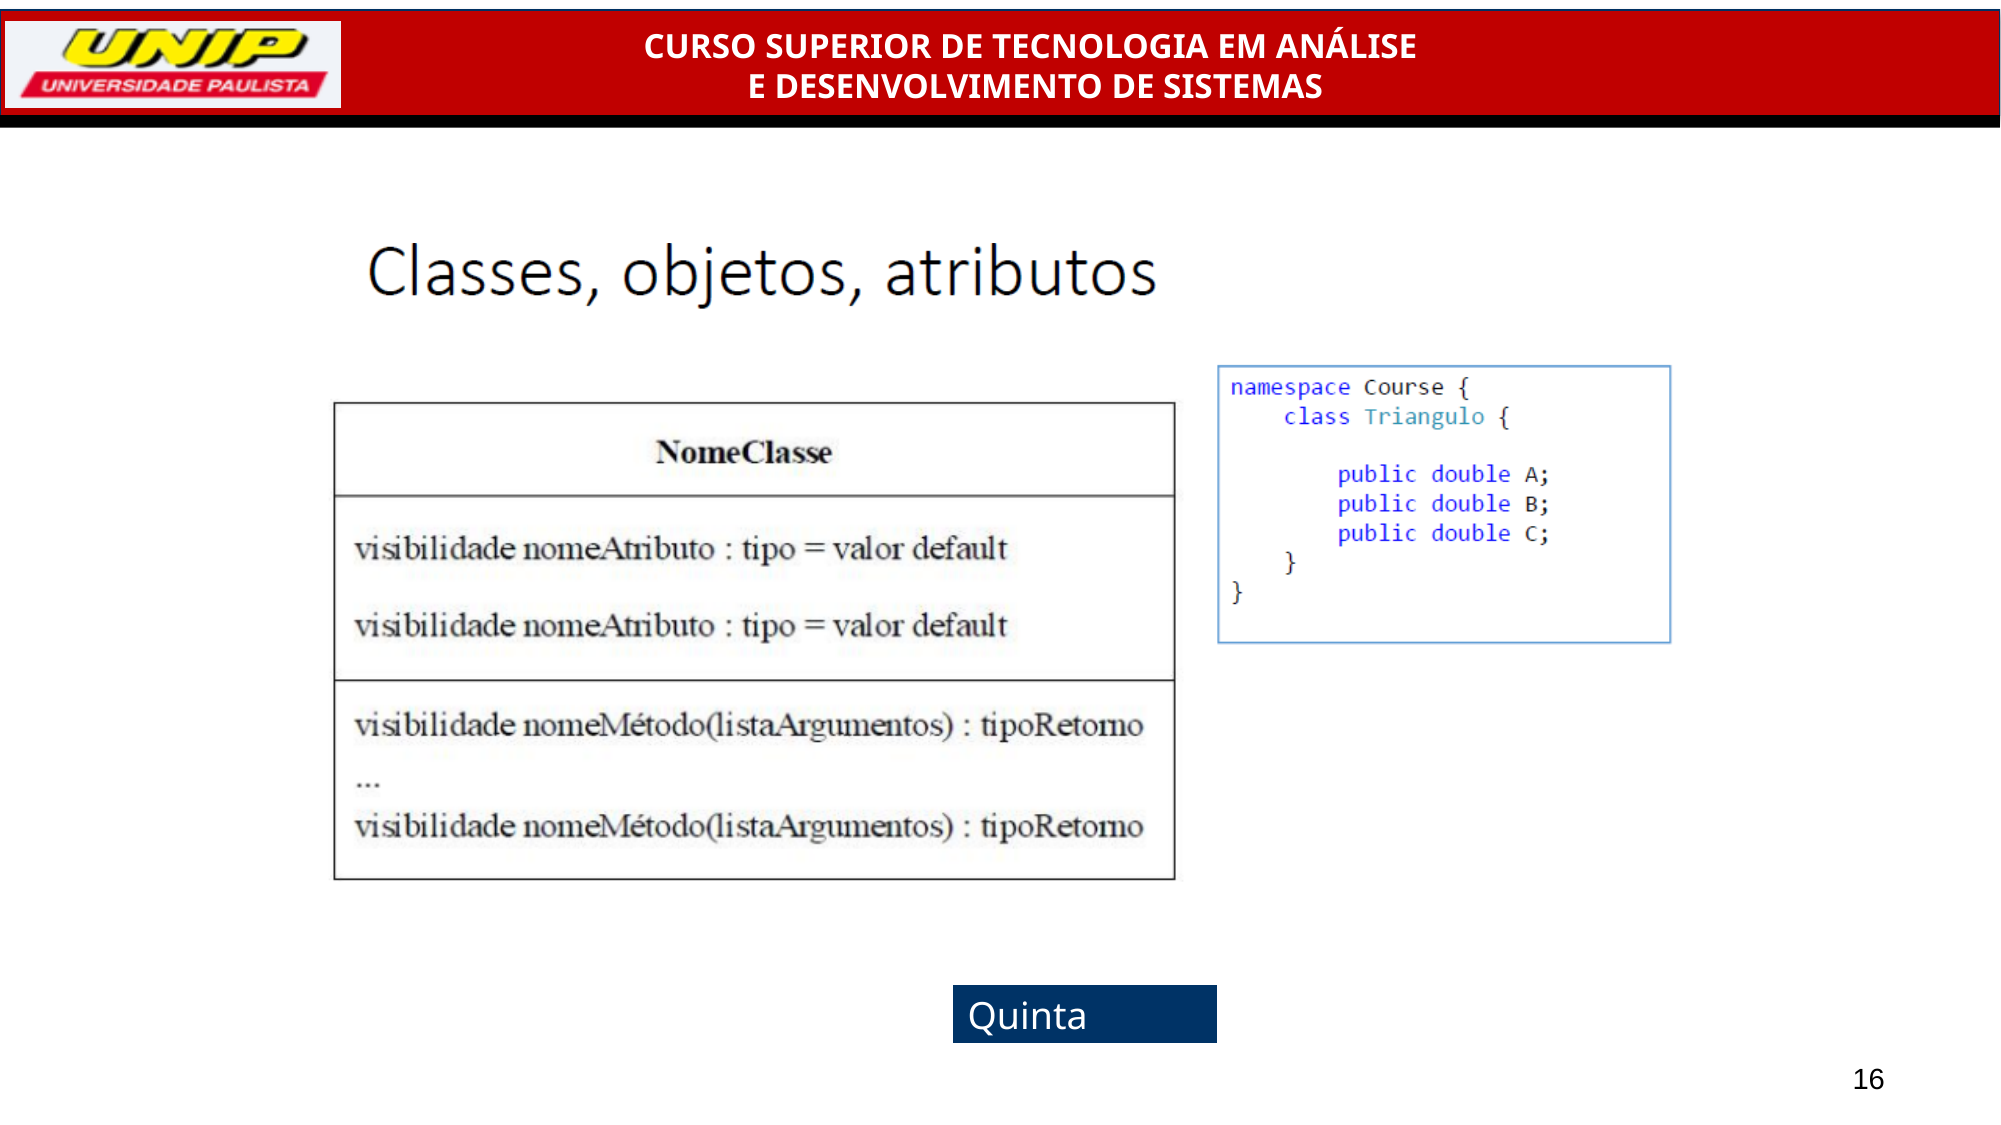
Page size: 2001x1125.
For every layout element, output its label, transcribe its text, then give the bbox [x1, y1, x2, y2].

text_box Quinta [952, 984, 1218, 1045]
picture [326, 243, 1703, 896]
slide_number 16 [1433, 1024, 1900, 1103]
picture [5, 21, 341, 108]
